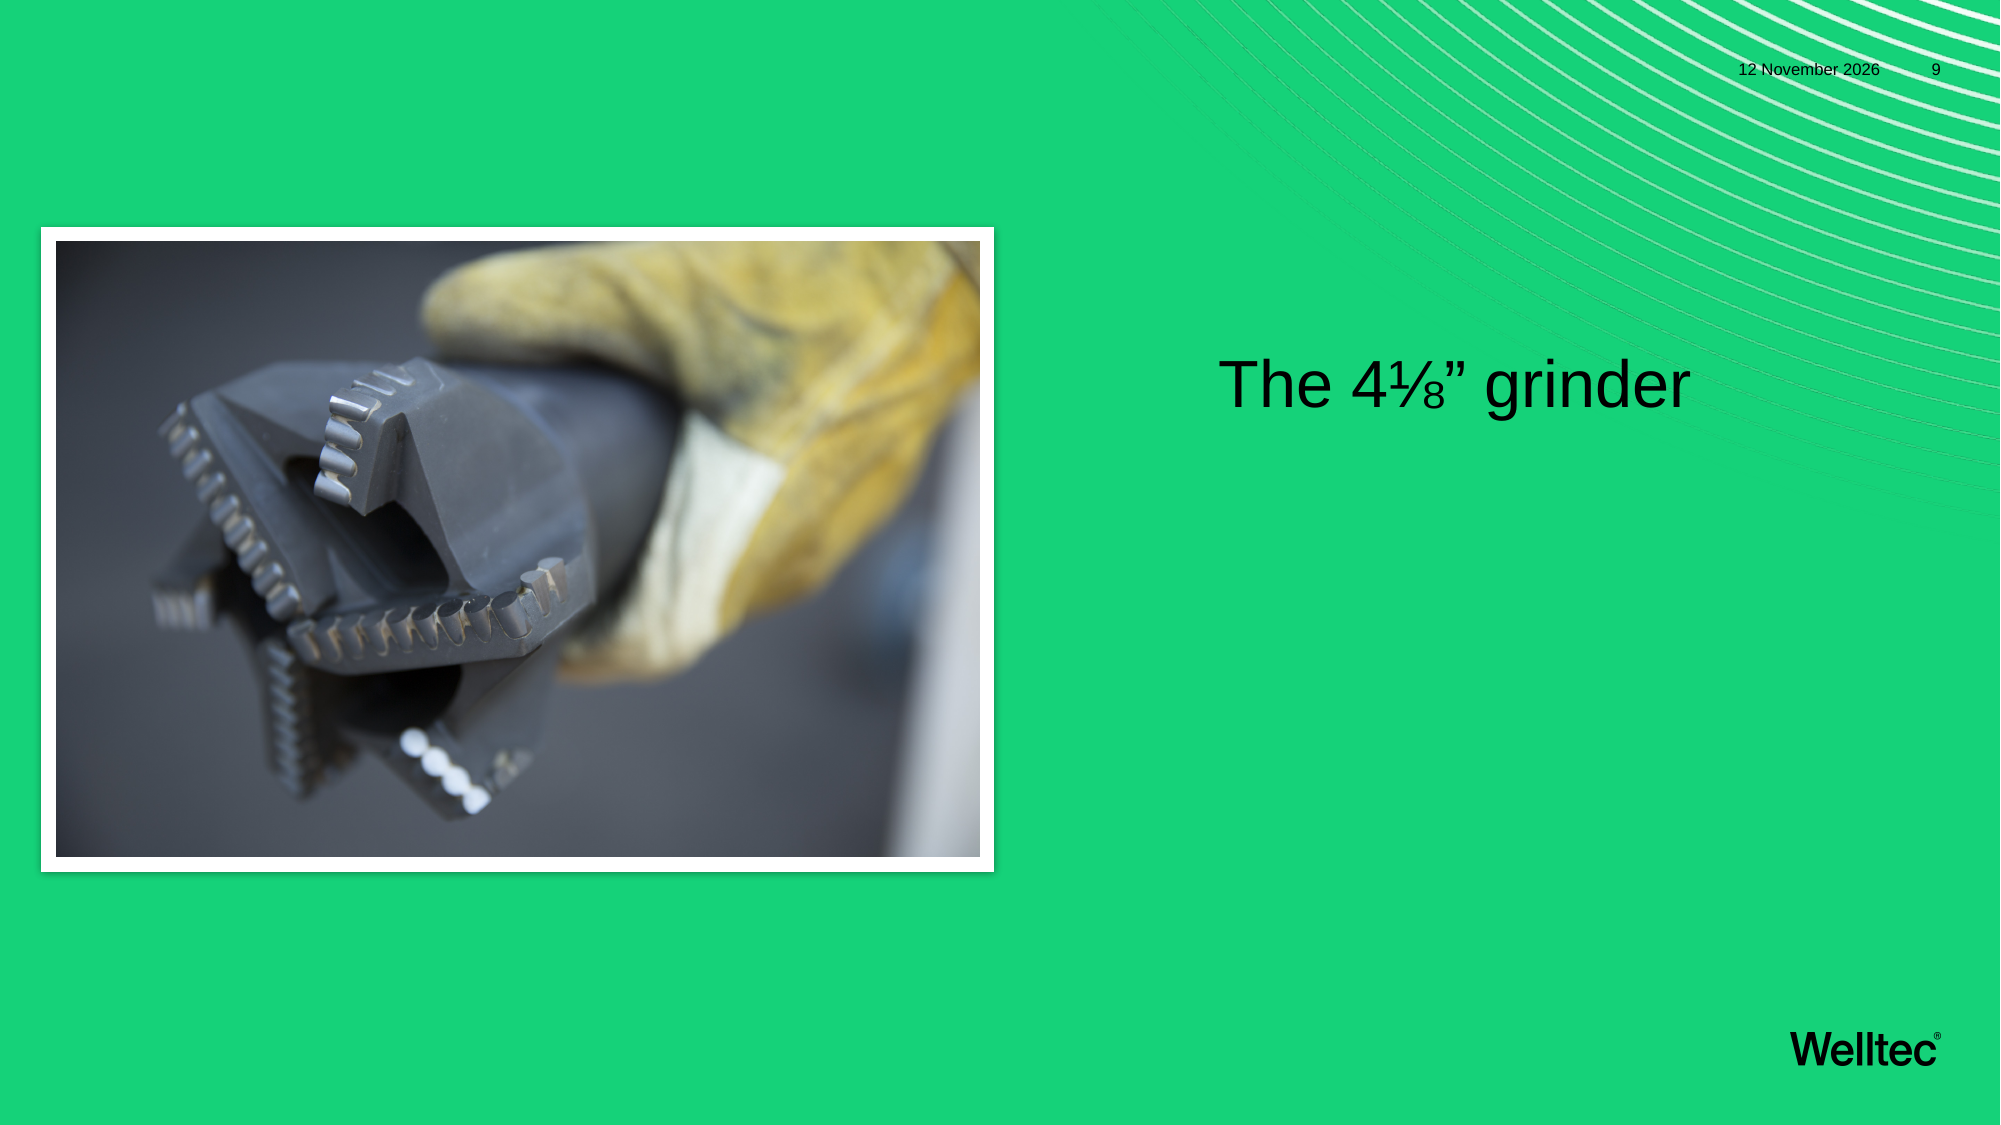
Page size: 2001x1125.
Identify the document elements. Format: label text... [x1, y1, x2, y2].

picture [1790, 1032, 1941, 1066]
picture [0, 0, 2000, 1125]
title The 4⅛” grinder [1132, 354, 1780, 1007]
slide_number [1676, 59, 1880, 119]
slide_number 9 [1880, 59, 1941, 119]
